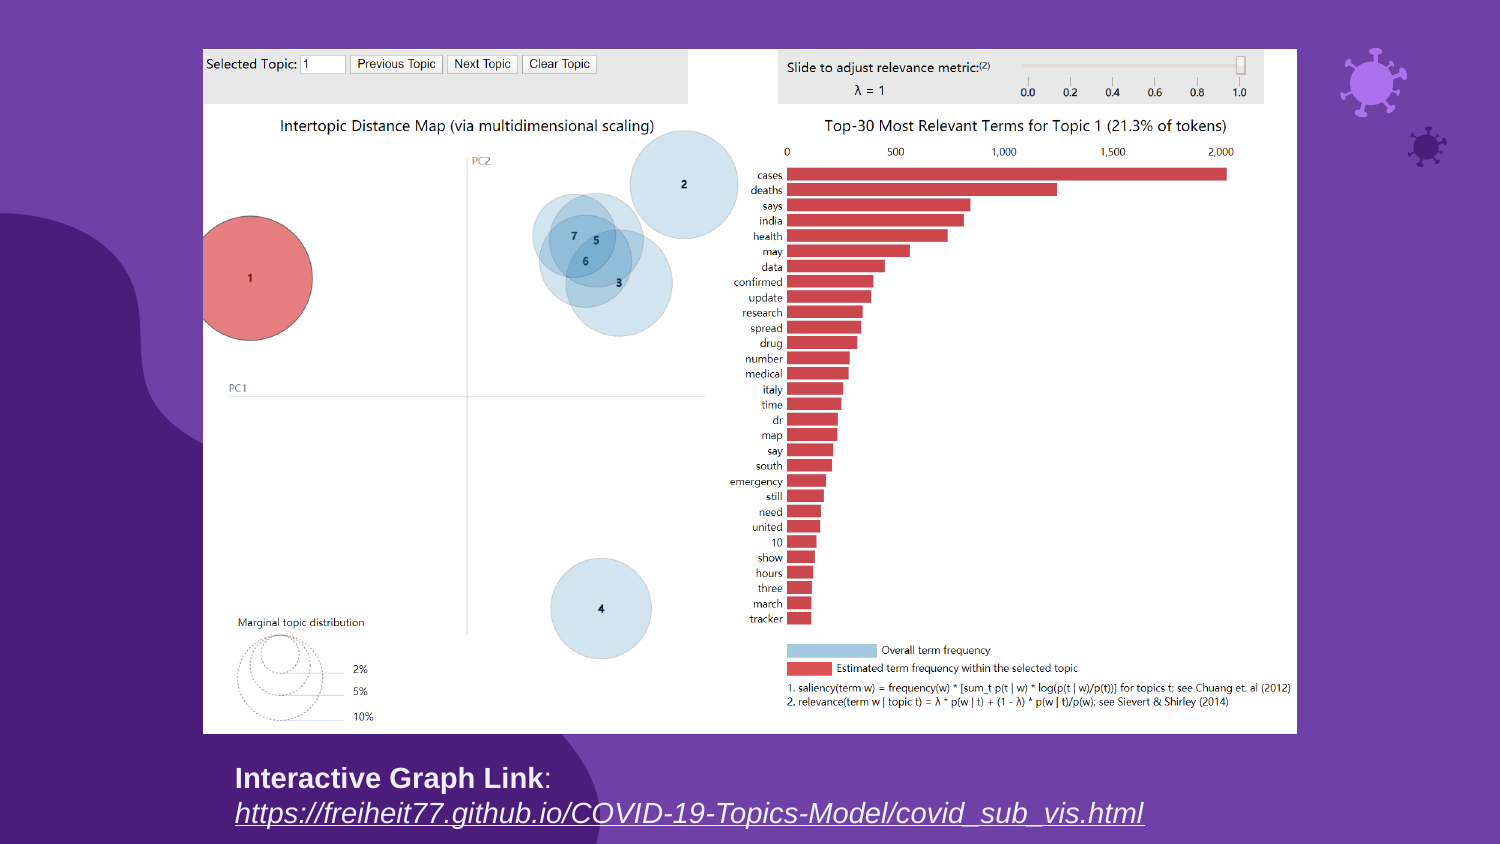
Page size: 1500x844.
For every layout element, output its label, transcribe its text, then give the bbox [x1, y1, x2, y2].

picture [202, 48, 1298, 734]
text_box Interactive Graph Link: https://freiheit77.github.io/COVID-19-Topics-Model/covid_sub_vis.html [220, 751, 1297, 837]
